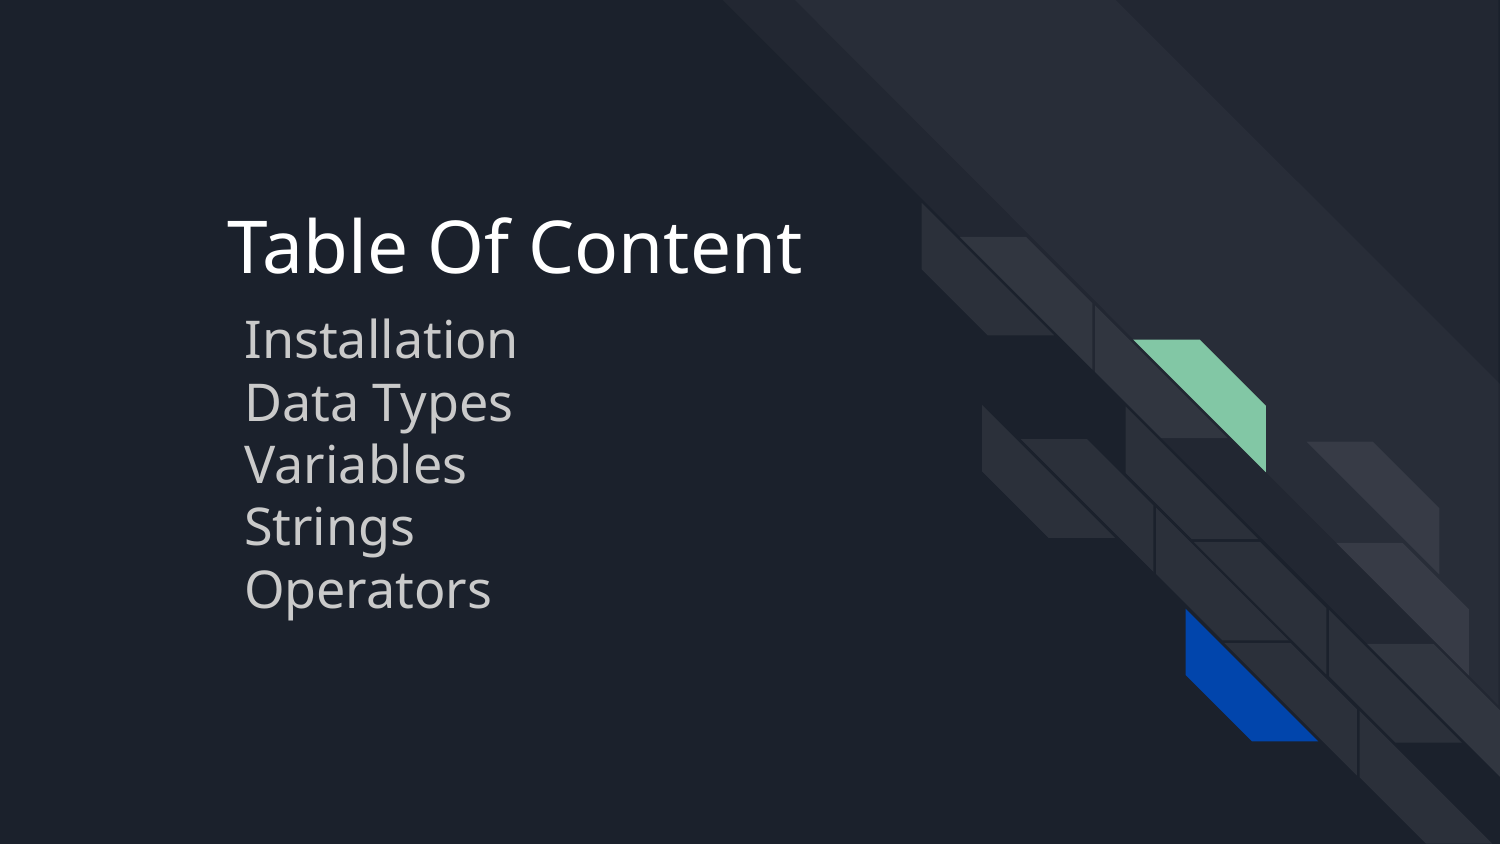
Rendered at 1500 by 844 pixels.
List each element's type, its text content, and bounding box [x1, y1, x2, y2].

text_box Installation Data Types Variables Strings Operators [229, 243, 1082, 682]
title Table Of Content [212, 185, 1368, 266]
